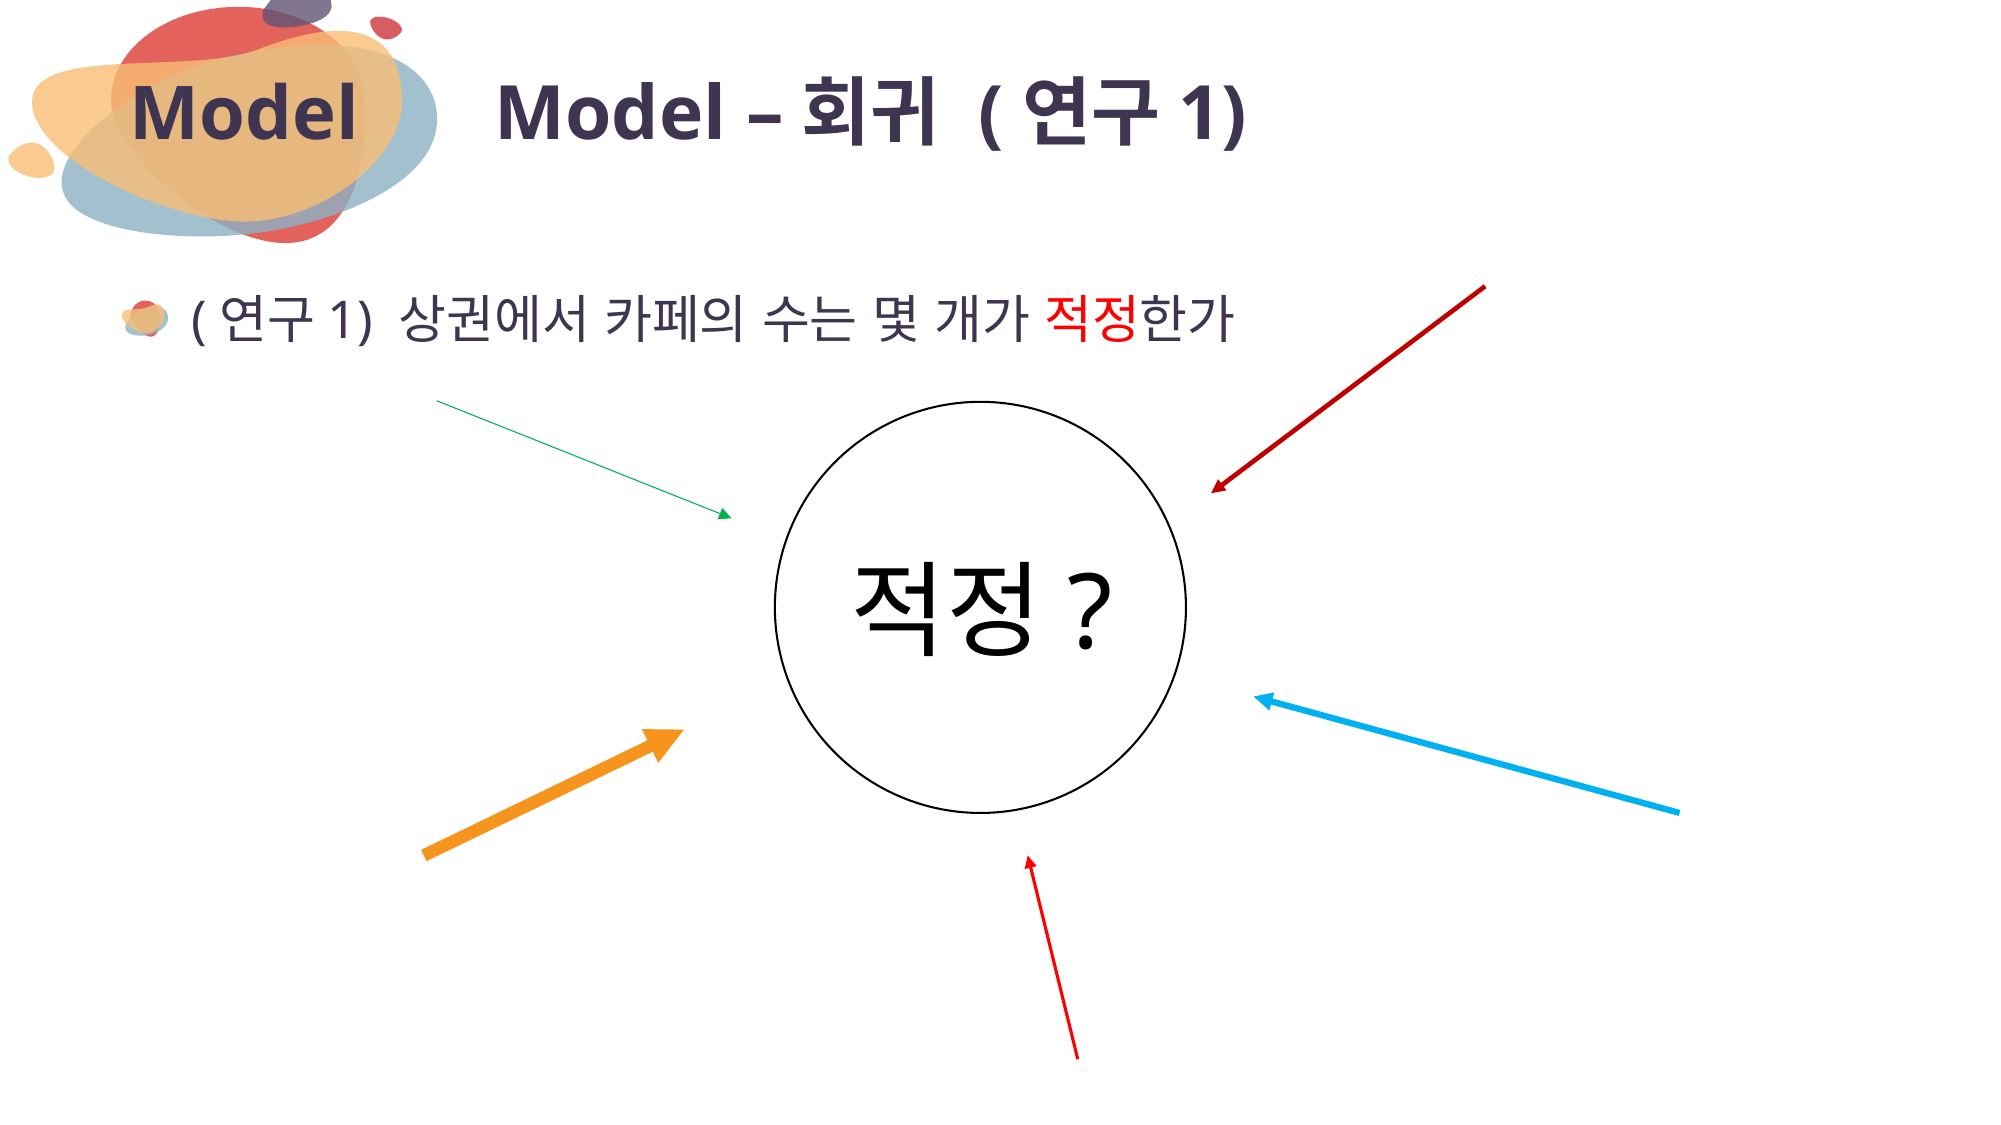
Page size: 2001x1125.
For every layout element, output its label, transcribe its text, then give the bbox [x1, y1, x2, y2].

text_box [423, 286, 1680, 1060]
list (연구1) 상권에서 카페의 수는 몇 개가 적정한가 [106, 286, 423, 402]
list Model [106, 35, 383, 195]
title Model –회귀 (연구1) [479, 22, 1863, 209]
